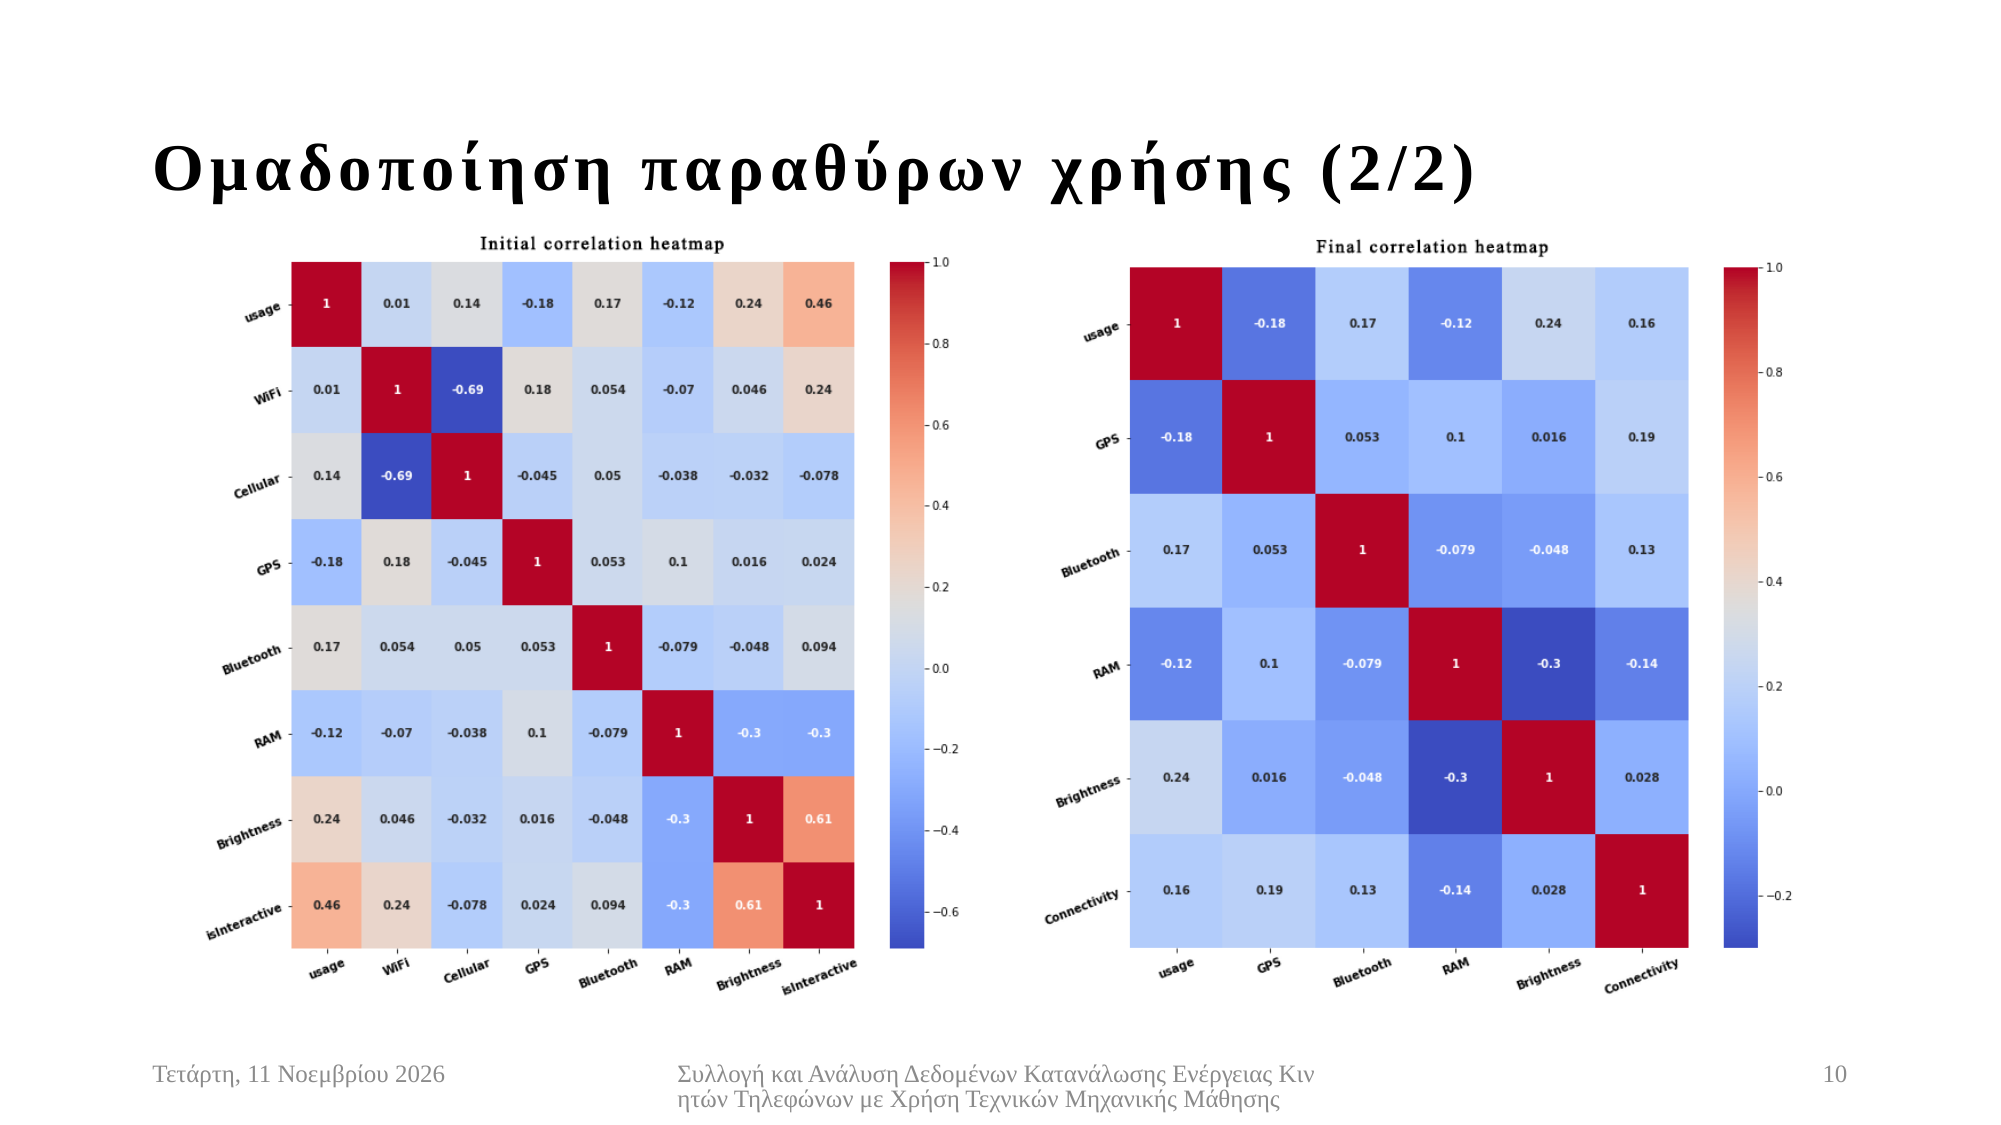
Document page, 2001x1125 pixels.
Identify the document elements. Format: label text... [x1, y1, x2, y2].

title Ομαδοποίηση παραθύρων χρήσης (2/2) [137, 59, 1863, 278]
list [1039, 223, 1824, 1014]
slide_number Παρασκευή, 30 Οκτωβρίου 2020 [137, 1042, 588, 1103]
slide_number 10 [1412, 1042, 1863, 1103]
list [201, 223, 1000, 1014]
footer Συλλογή και Ανάλυση Δεδομένων Κατανάλωσης Ενέργειας Κινητών Τηλεφώνων με Χρήση Τεχνικών Μηχανικής Μάθησης [662, 1042, 1338, 1103]
